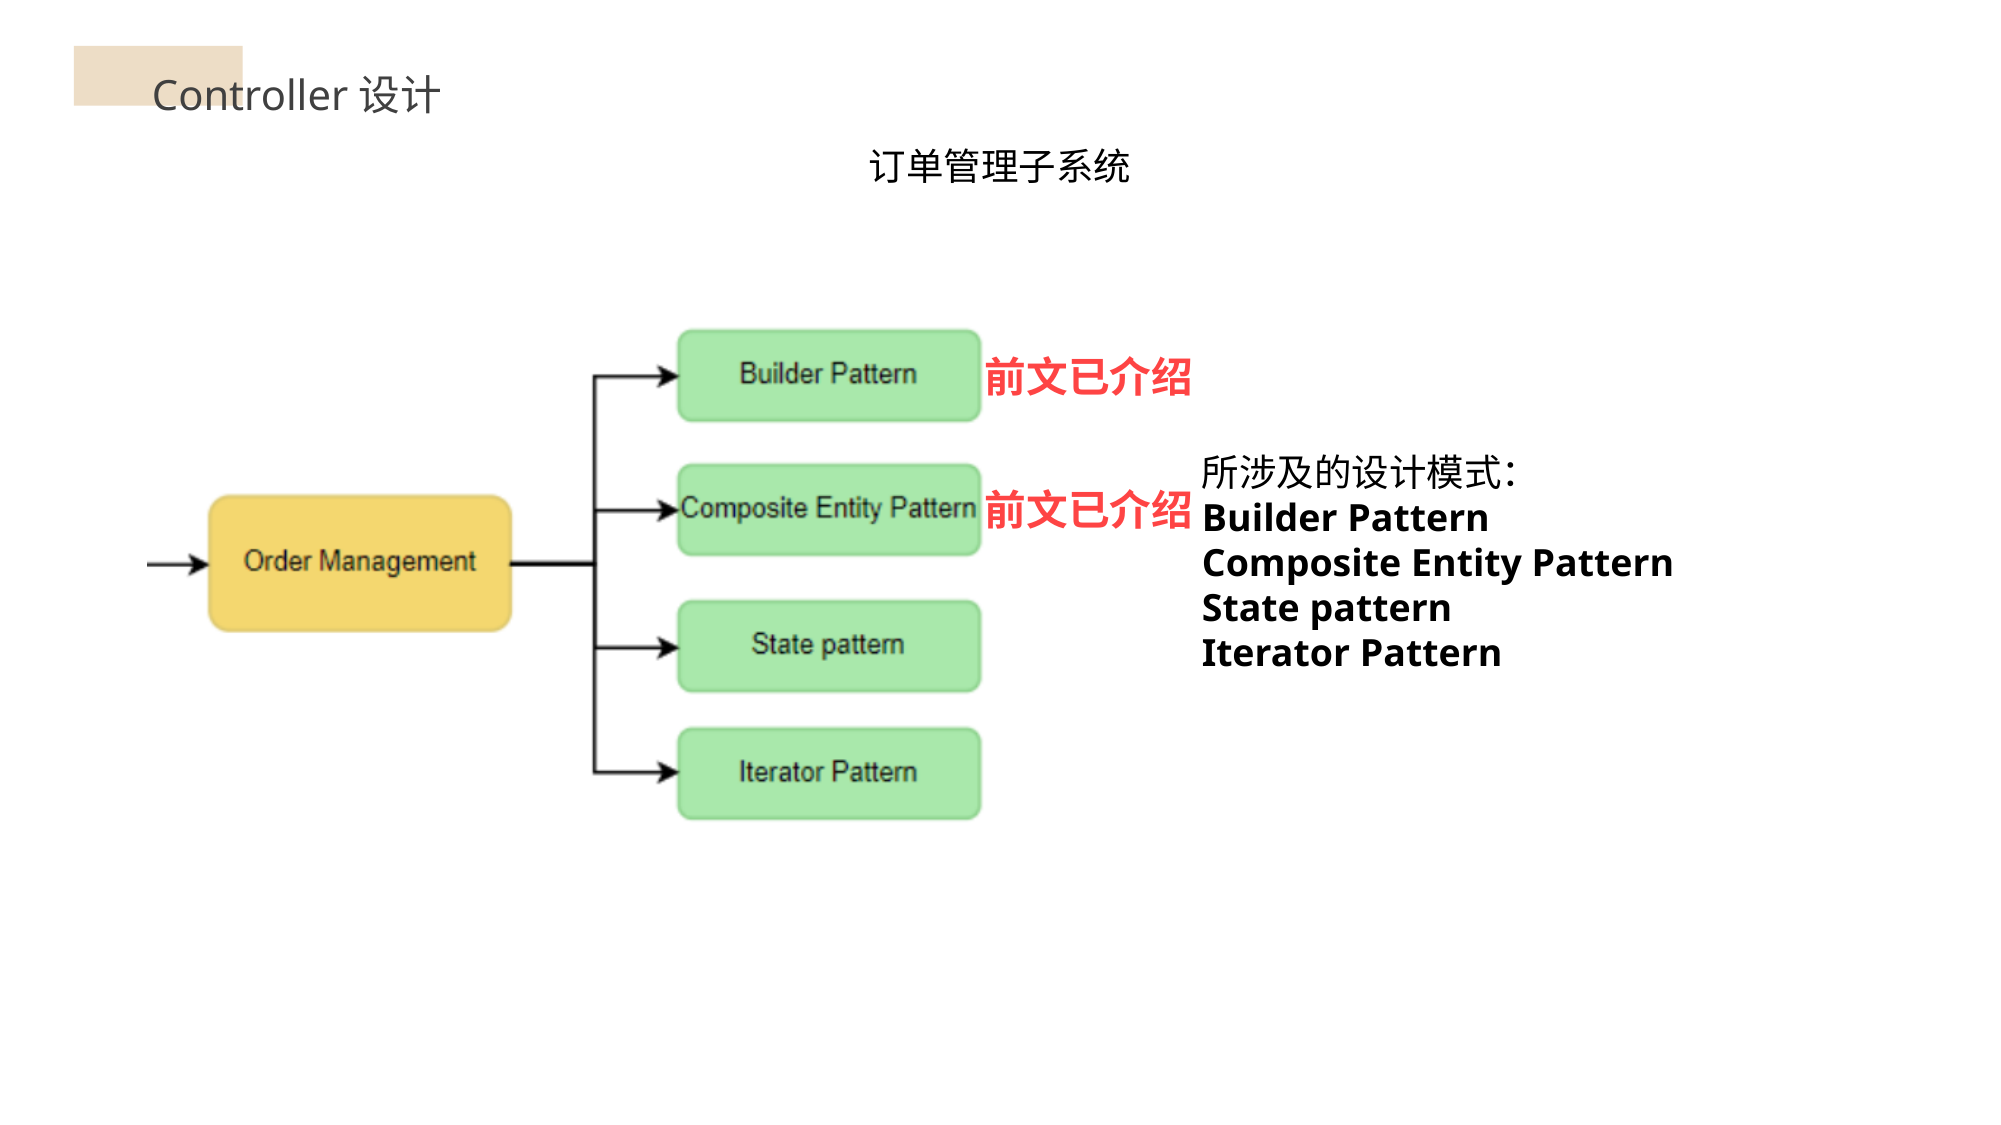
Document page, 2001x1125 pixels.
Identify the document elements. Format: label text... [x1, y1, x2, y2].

text_box 前文已介绍 [998, 476, 1324, 541]
text_box 订单管理子系统 [854, 135, 1149, 196]
text_box 前文已介绍 [998, 343, 1324, 408]
picture [147, 292, 998, 833]
text_box [73, 45, 137, 107]
text_box 所涉及的设计模式： Builder Pattern Composite Entity Pattern State pattern Iterator Pattern [1187, 441, 1690, 682]
text_box Controller设计 [137, 36, 663, 126]
